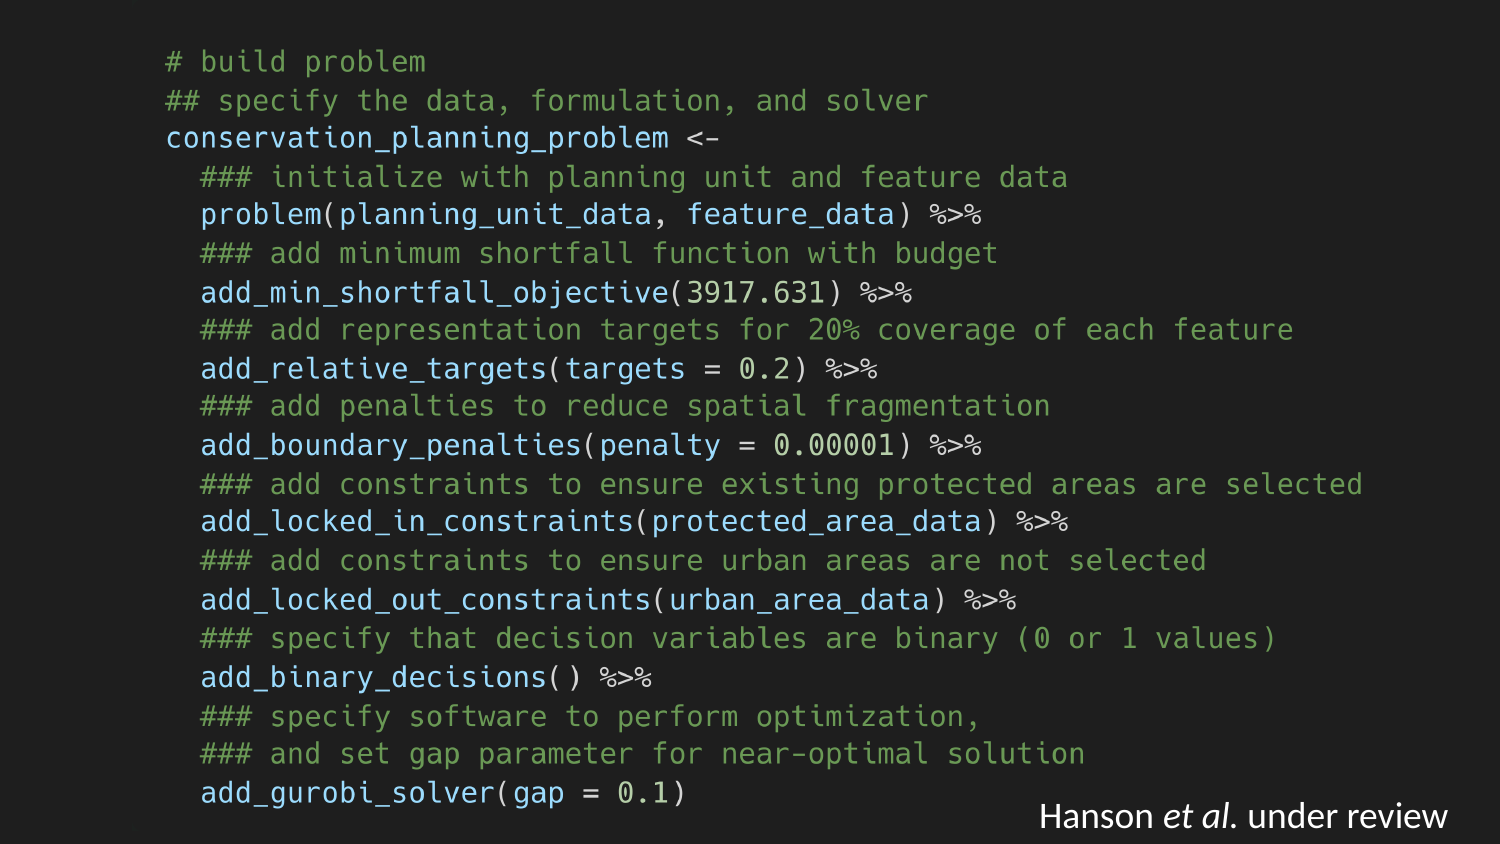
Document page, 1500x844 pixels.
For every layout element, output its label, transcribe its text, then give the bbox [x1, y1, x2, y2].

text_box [131, 0, 1369, 832]
text_box Hanson et al. under review [1024, 783, 1491, 844]
